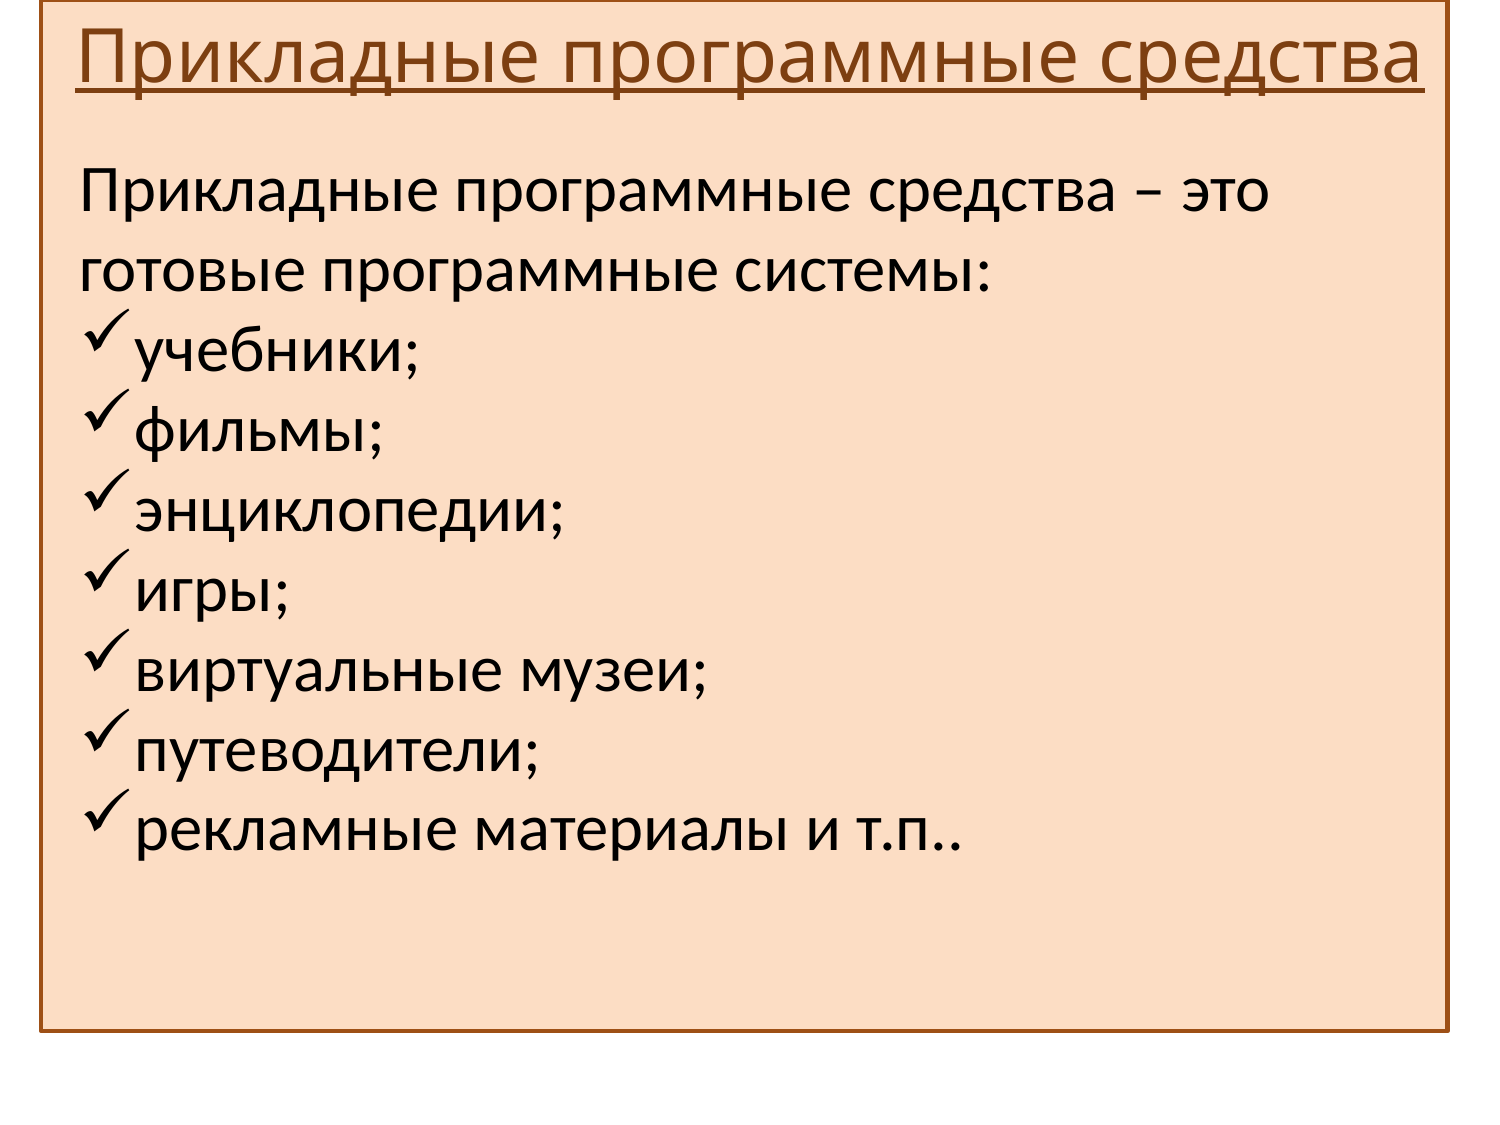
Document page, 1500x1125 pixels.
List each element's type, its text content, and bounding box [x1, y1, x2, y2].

text_box Прикладные программные средства [53, 0, 1447, 105]
text_box Прикладные программные средства – это готовые программные системы: учебники; фильмы; энциклопедии; игры; виртуальные музеи; путеводители; рекламные материалы и т.п.. [64, 137, 1447, 872]
text_box [39, 0, 1450, 1033]
